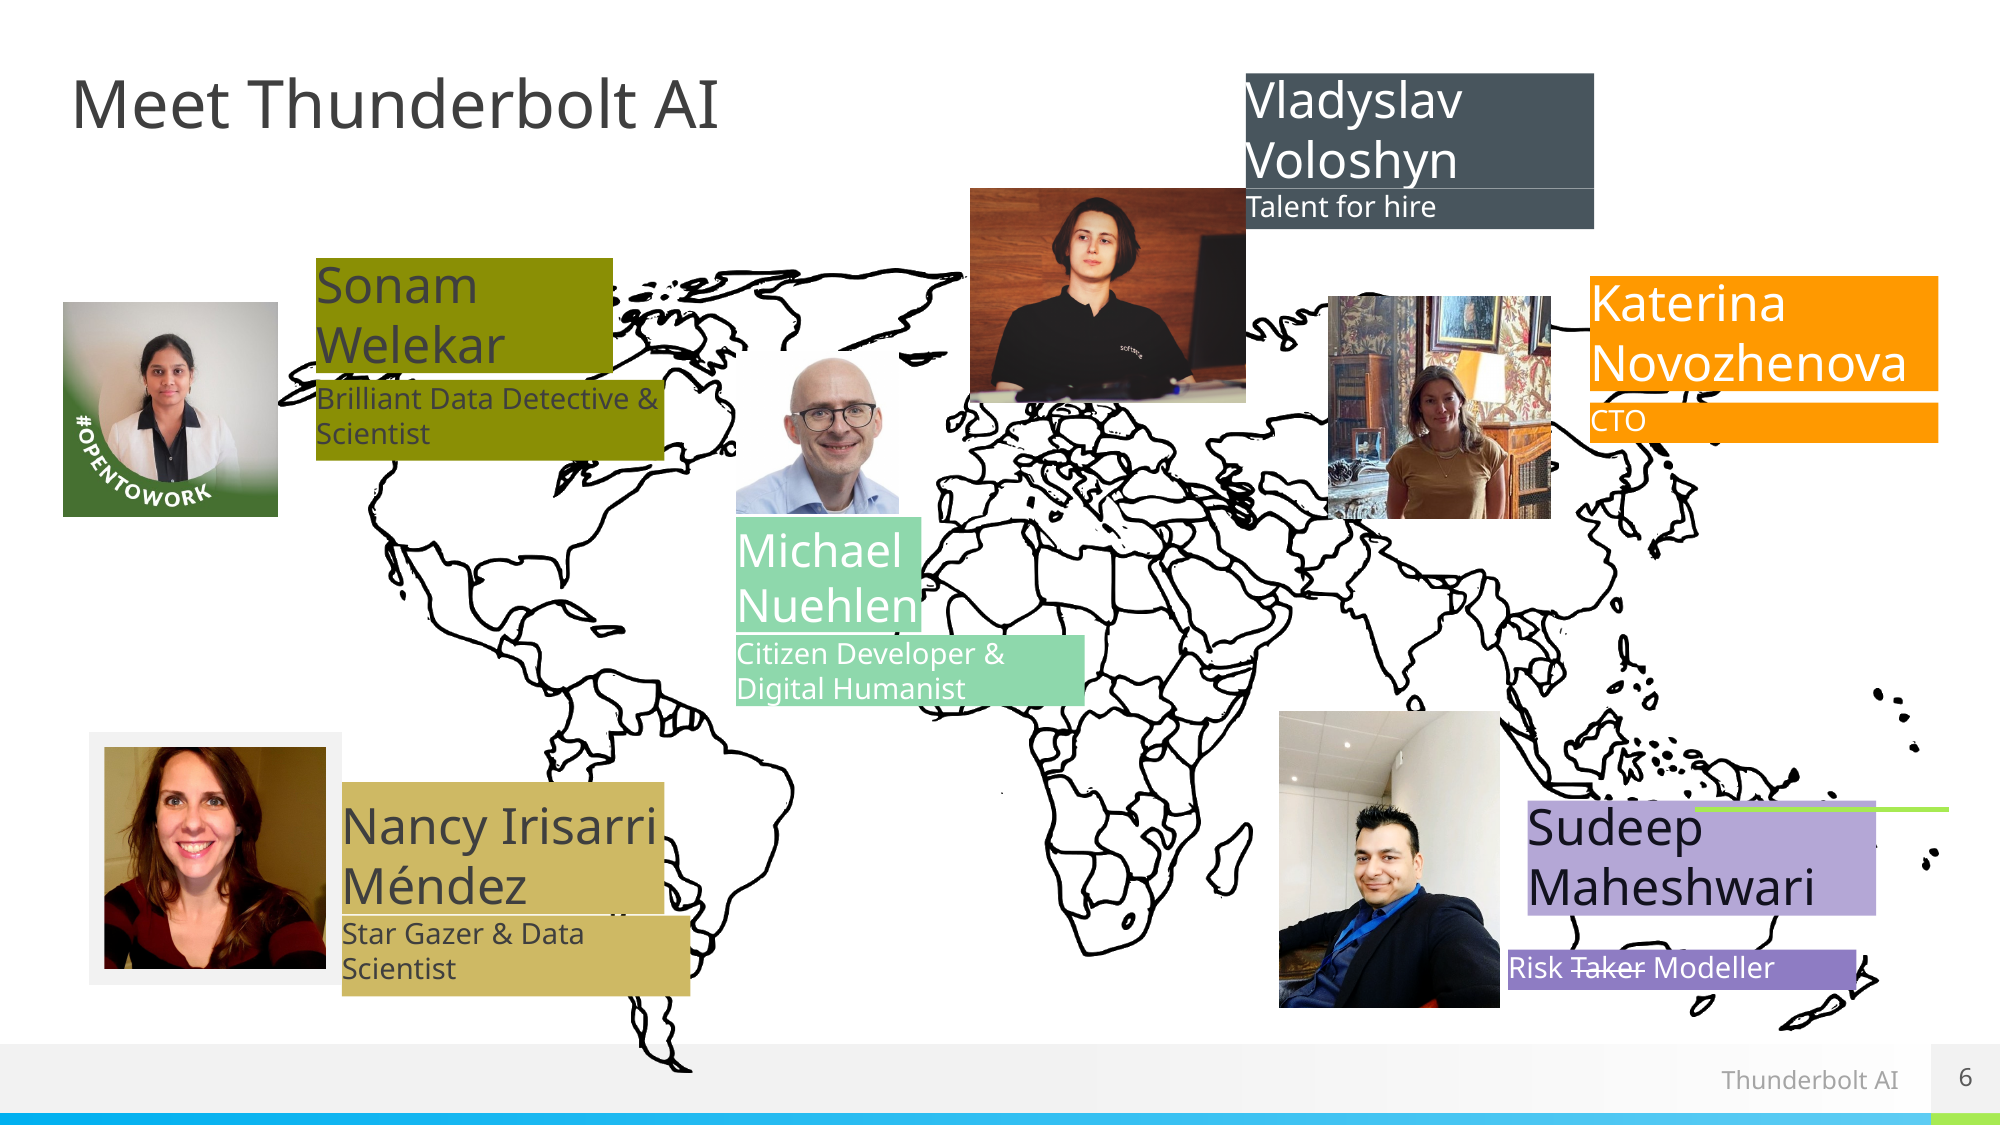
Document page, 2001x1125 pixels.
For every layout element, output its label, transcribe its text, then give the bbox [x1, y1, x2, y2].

text_box Sonam Welekar [316, 258, 613, 267]
title Meet Thunderbolt AI [70, 70, 1932, 142]
picture [63, 188, 1939, 1074]
text_box [1647, 914, 1997, 1125]
text_box [1006, 1084, 1356, 1125]
text_box Talent for hire [1247, 188, 1595, 230]
text_box Vladyslav Voloshyn [1245, 73, 1595, 188]
